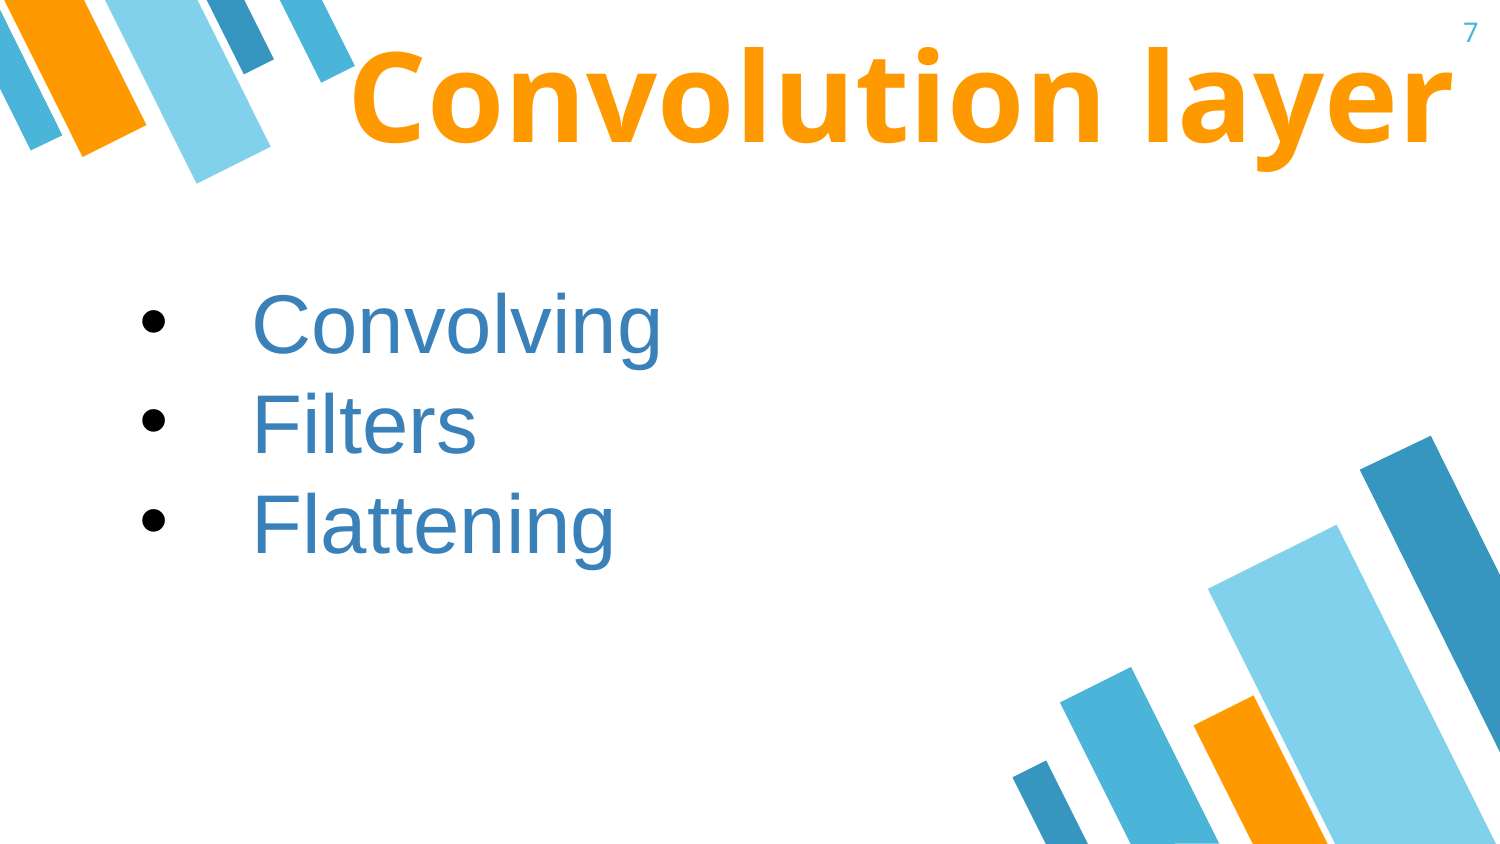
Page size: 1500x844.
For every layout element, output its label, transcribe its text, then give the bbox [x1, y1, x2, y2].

text_box Convolving Filters Flattening [124, 262, 685, 783]
text_box Convolution layer [332, 64, 1479, 183]
slide_number 7 [1403, 0, 1494, 65]
